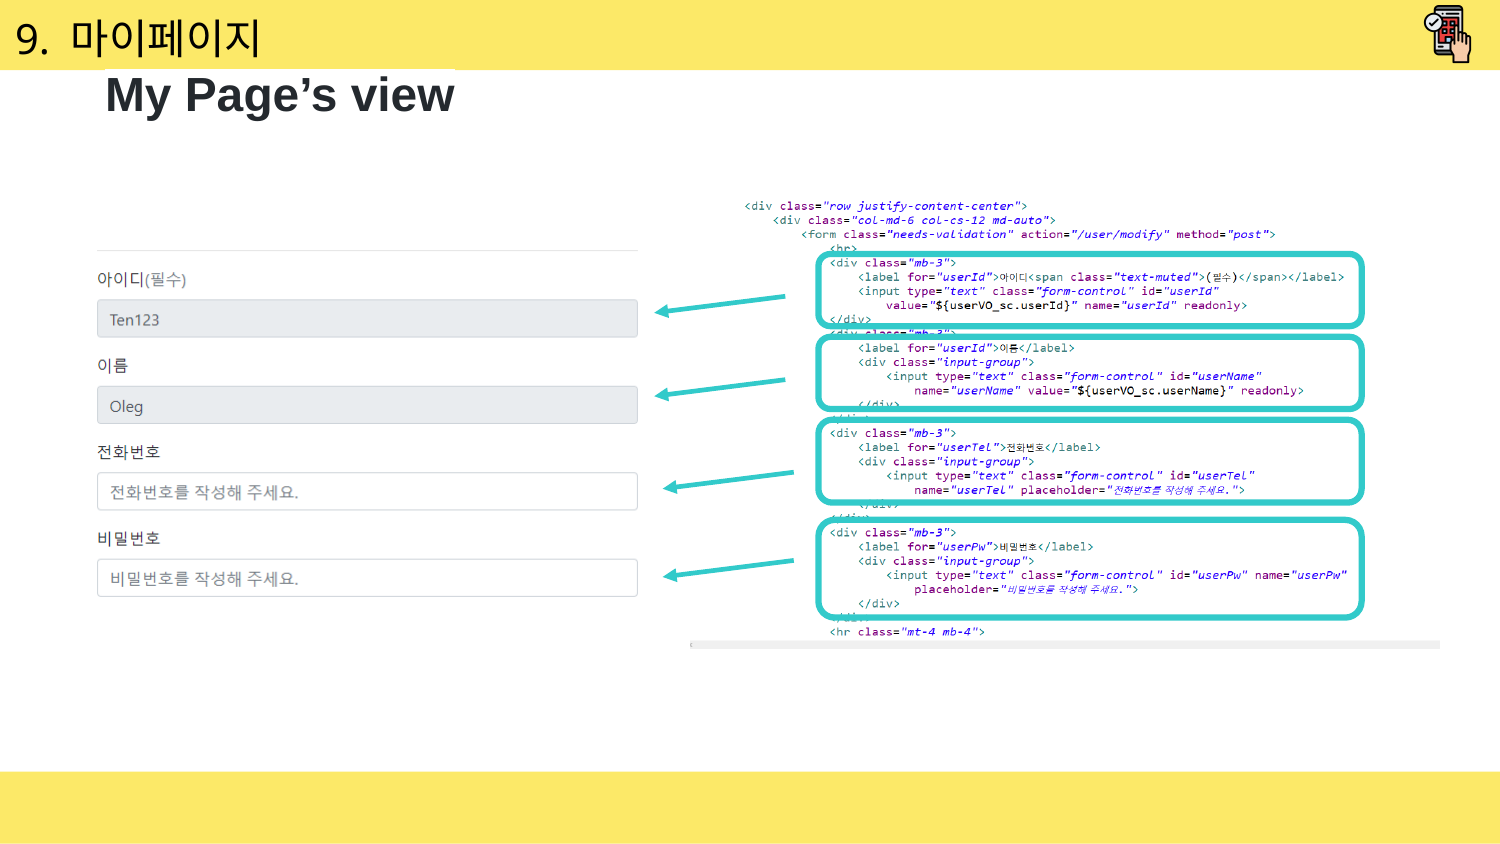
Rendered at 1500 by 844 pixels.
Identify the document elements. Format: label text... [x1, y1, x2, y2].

text_box 9. 마이페이지 [0, 0, 711, 81]
picture [49, 193, 1441, 649]
text_box [711, 0, 1500, 71]
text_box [653, 379, 786, 397]
picture [1415, 2, 1478, 66]
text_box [662, 471, 794, 489]
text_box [662, 560, 794, 578]
text_box My Page’s view [90, 34, 586, 166]
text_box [653, 295, 786, 313]
text_box [0, 771, 1500, 844]
